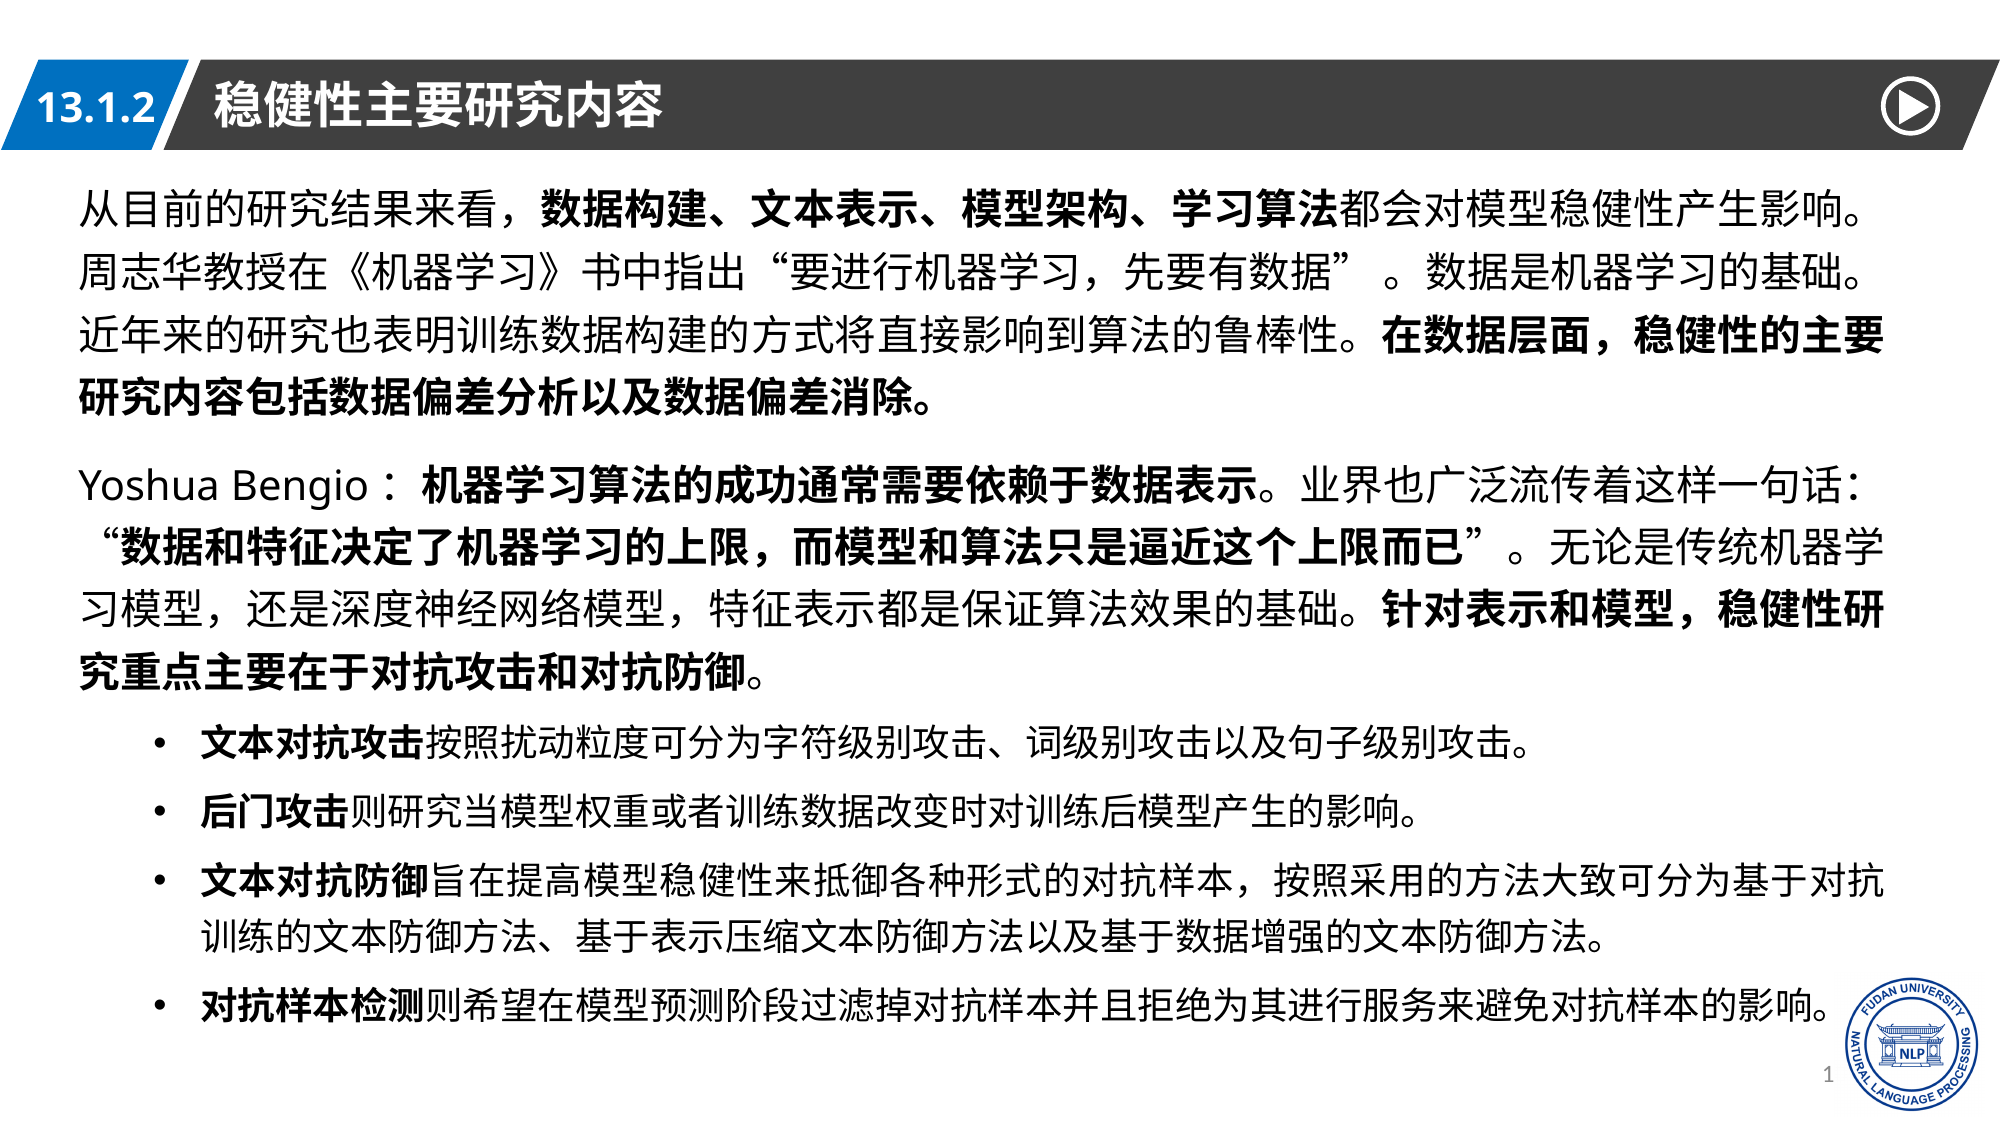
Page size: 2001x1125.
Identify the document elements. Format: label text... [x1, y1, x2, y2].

text_box [1, 116, 157, 150]
slide_number 10 [1412, 1042, 1863, 1103]
text_box [32, 59, 189, 89]
picture [1834, 972, 1985, 1117]
text_box 从目前的研究结果来看，数据构建、文本表示、模型架构、学习算法都会对模型稳健性产生影响。周志华教授在《机器学习》书中指出“要进行机器学习，先要有数据” 。数据是机器学习的基础。近年来的研究也表明训练数据构建的方式将直接影响到算法的鲁棒性。在数据层面，稳健性的主要研究内容包括数据偏差分析以及数据偏差消除。 Yoshua Bengio：机器学习算法的成功通常需要依赖于数据表示。业界也广泛流传着这样一句话：“数据和特征决定了机器学习的上限，而模型和算法只是逼近这个上限而已”。无论是传统机器学习模型，还是深度神经网络模型，特征表示都是保证算法效果的基础。针对表示和模型，稳健性研究重点主要在于对抗攻击和对抗防御。 文本对抗攻击按照扰动粒度可分为字符级别攻击、词级别攻击以及句子级别攻击。 后门攻击则研究当模型权重或者训练数据改变时对训练后模型产生的影响。 文本对抗防御旨在提高模型稳健性来抵御各种形式的对抗样本，按照采用的方法大致可分为基于对抗训练的文本防御方法、基于表示压缩文本防御方法以及基于数据增强的文本防御方法。 对抗样本检测则希望在模型预测阶段过滤掉对抗样本并且拒绝为其进行服务来避免对抗样本的影响。 [63, 163, 1900, 1035]
text_box [163, 59, 2000, 150]
text_box 稳健性主要研究内容 [199, 66, 679, 142]
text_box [1883, 78, 1939, 134]
text_box 13.1.2 [15, 73, 177, 138]
